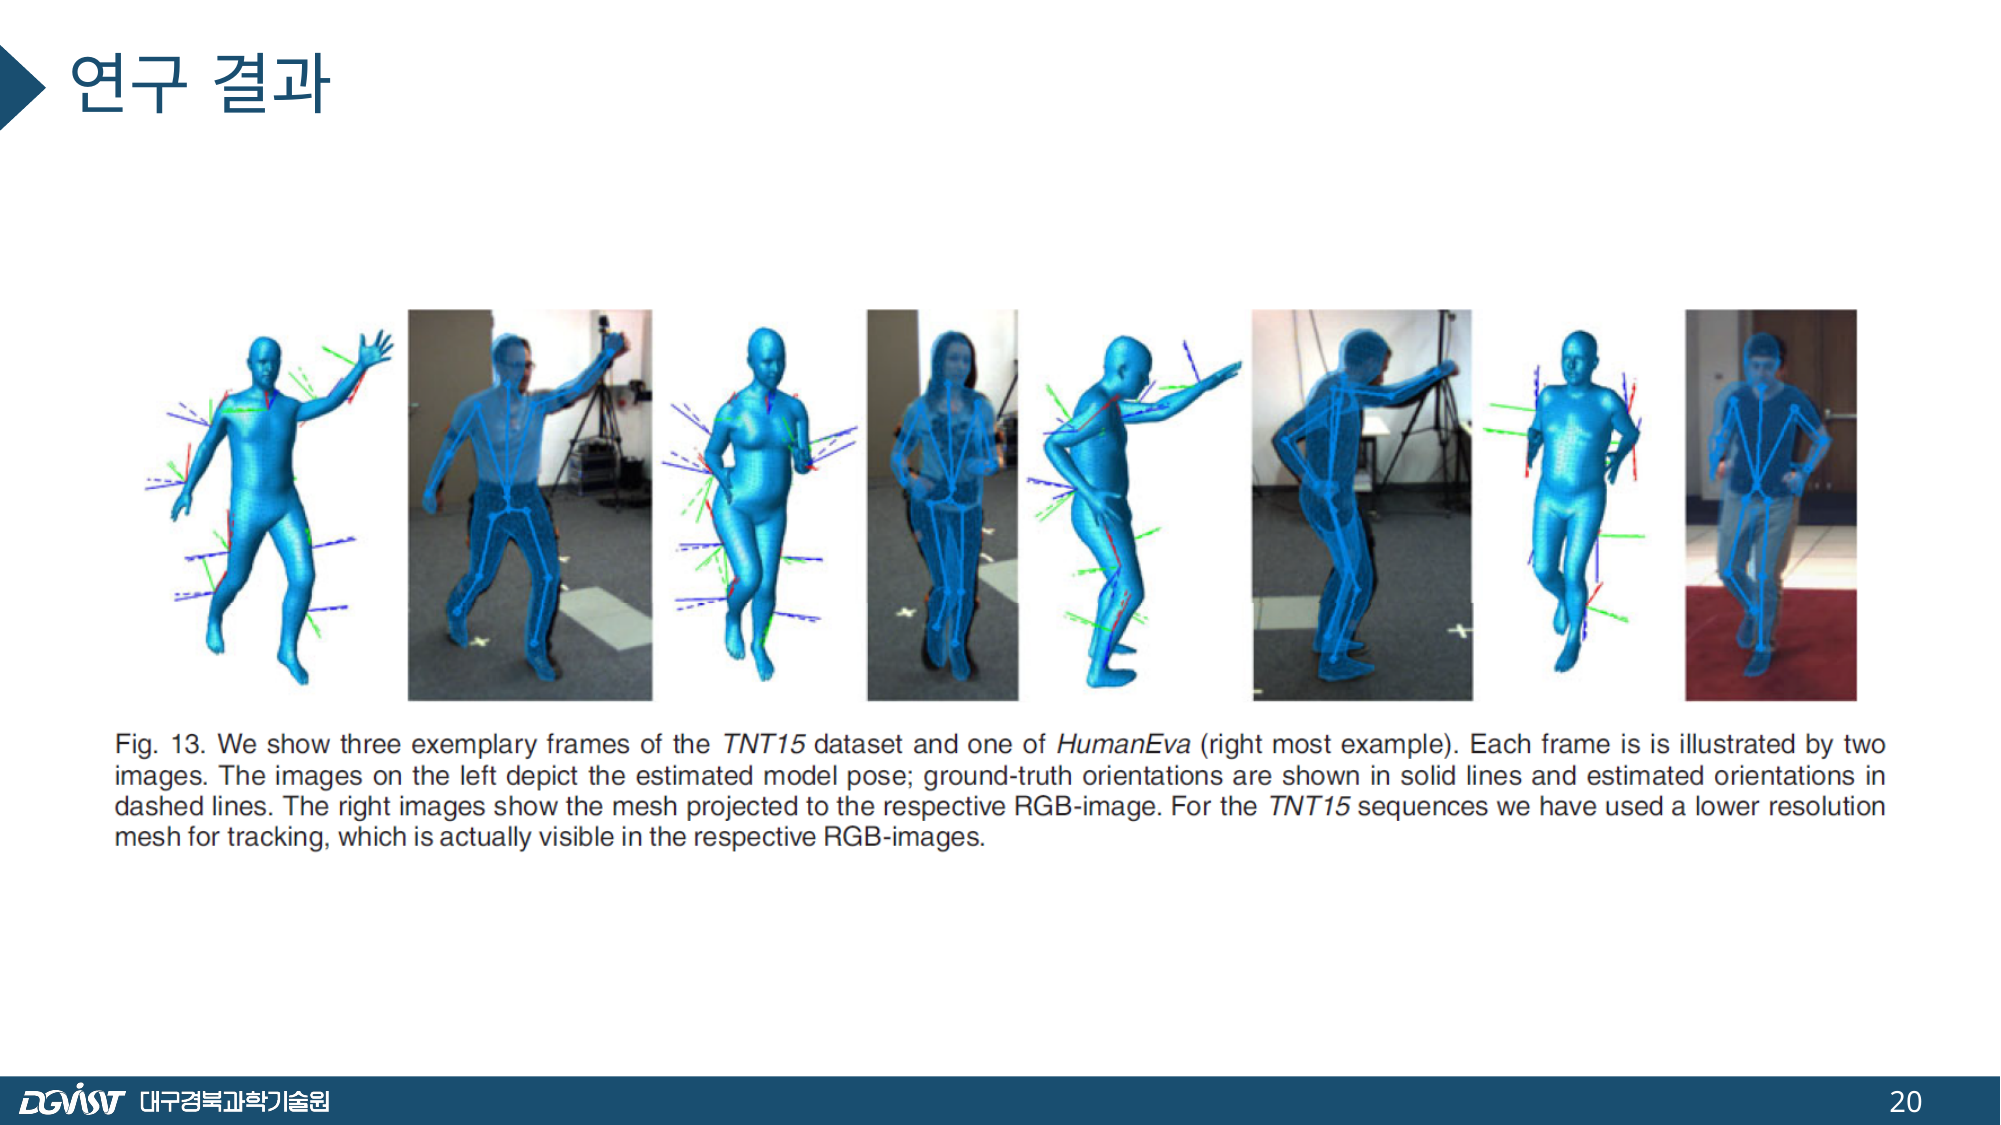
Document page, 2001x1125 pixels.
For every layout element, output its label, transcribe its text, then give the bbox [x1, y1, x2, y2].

picture [110, 306, 1890, 856]
text_box 연구 결과 [53, 34, 349, 130]
text_box [0, 43, 48, 133]
